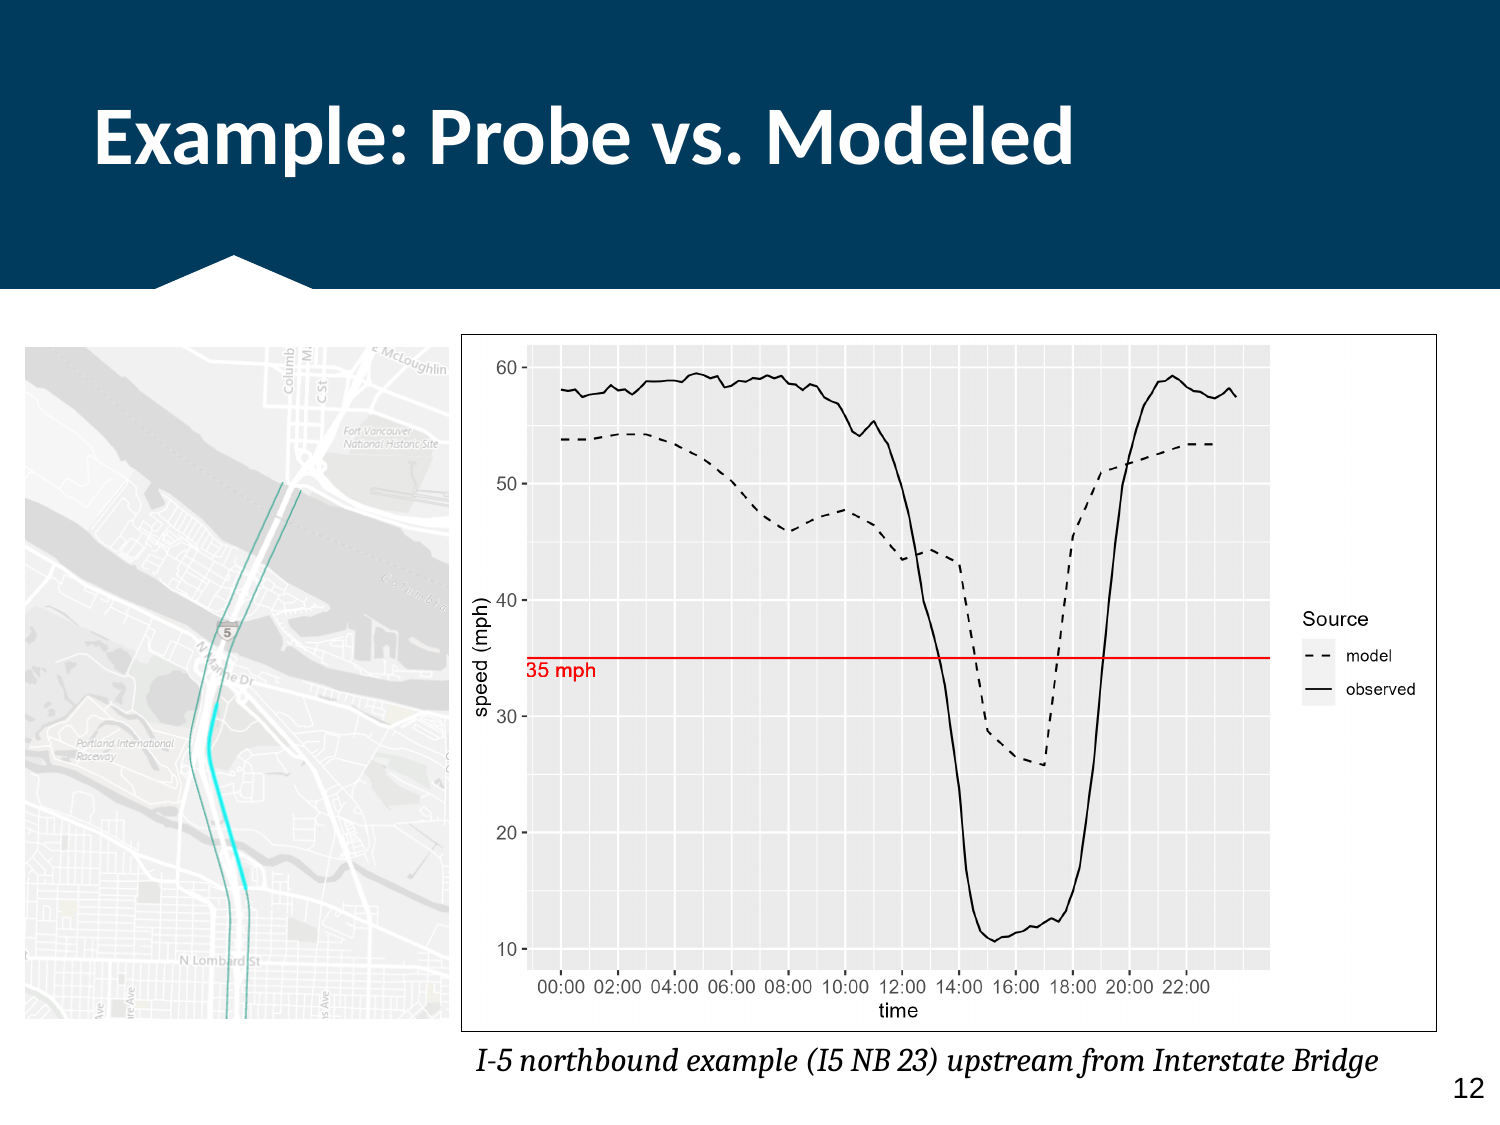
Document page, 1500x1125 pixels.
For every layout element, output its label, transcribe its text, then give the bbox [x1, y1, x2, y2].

text_box I-5 northbound example (I5 NB 23) upstream from Interstate Bridge [461, 1039, 1436, 1086]
title Example: Probe vs. Modeled [94, 75, 1300, 188]
picture [0, 0, 1500, 1125]
